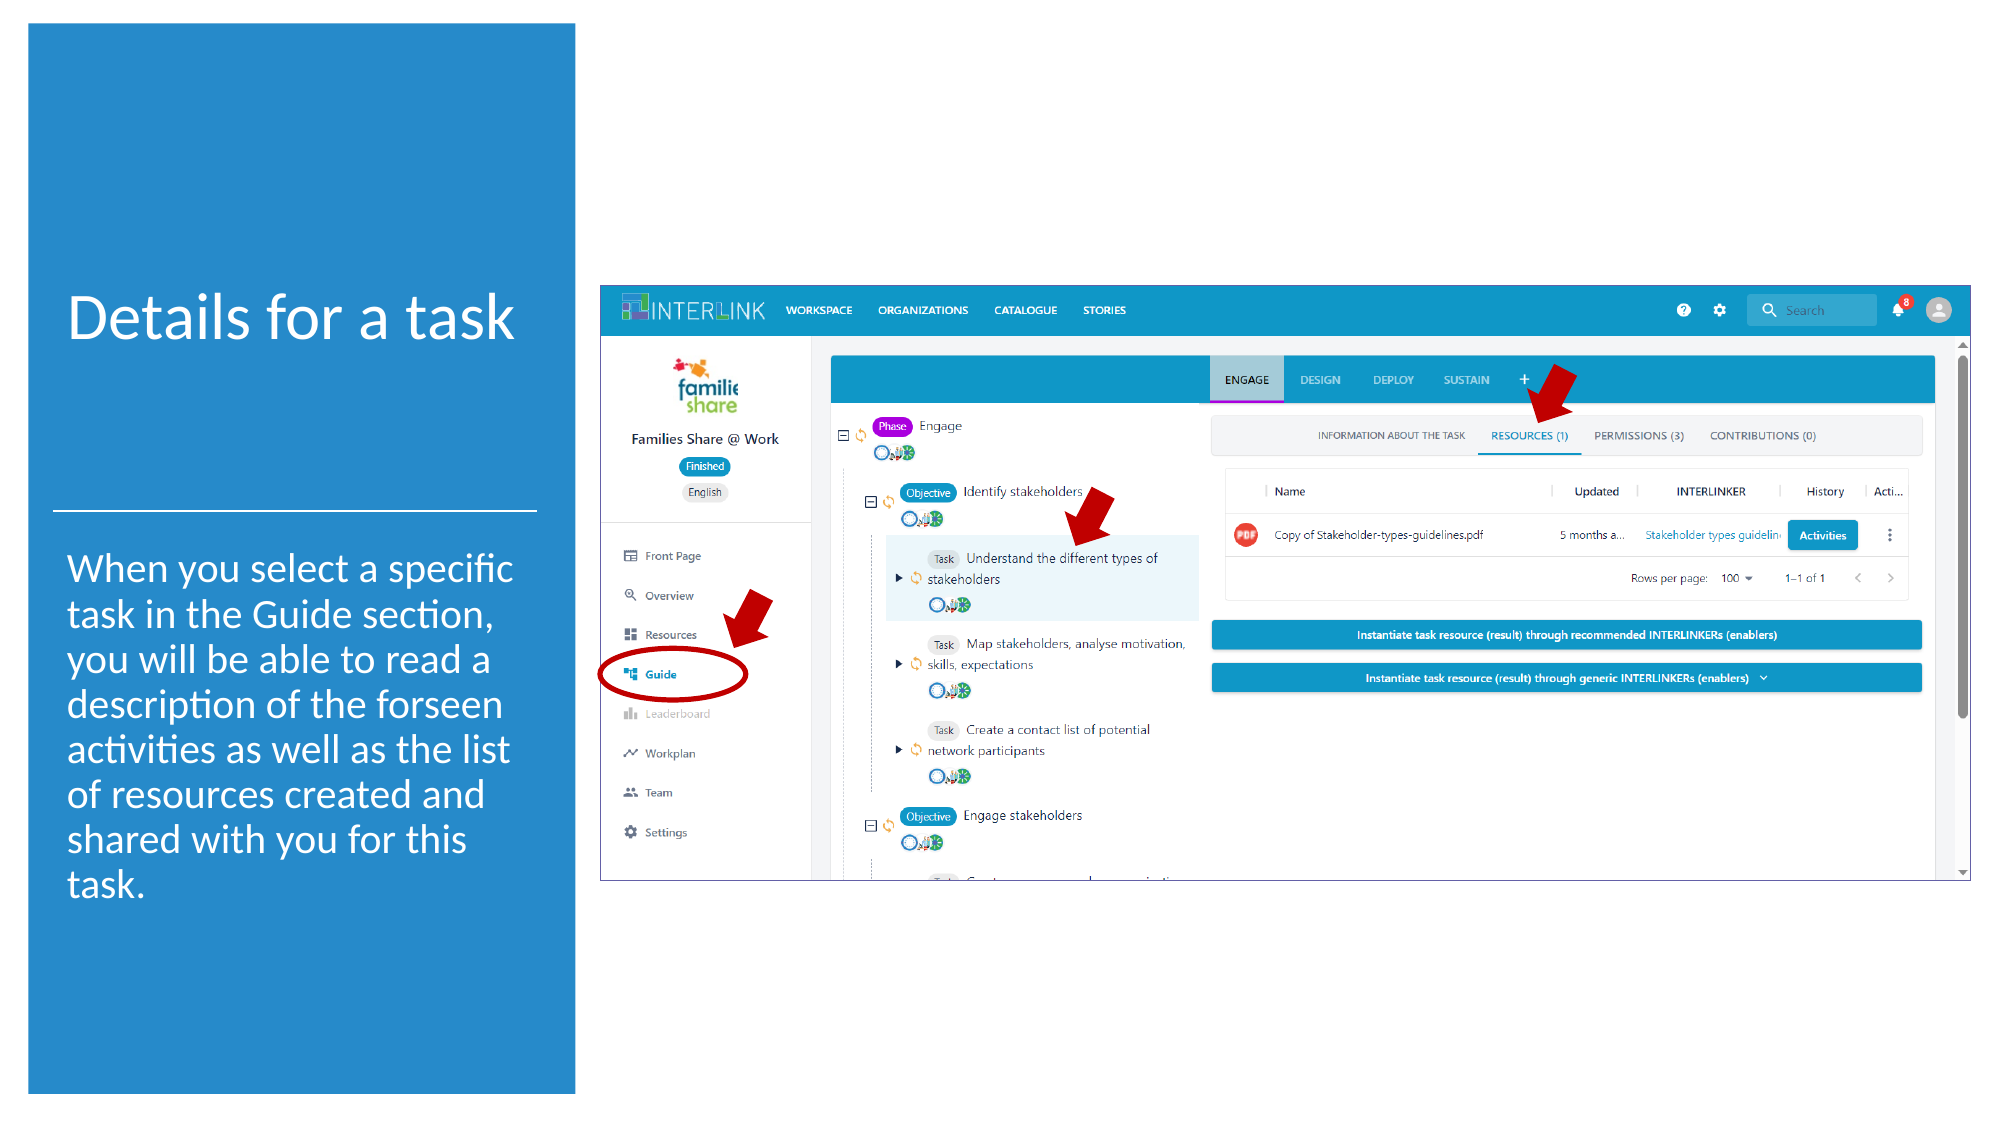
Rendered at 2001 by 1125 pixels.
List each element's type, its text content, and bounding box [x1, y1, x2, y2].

picture [1678, 304, 1690, 316]
picture [1715, 304, 1725, 316]
text_box [28, 23, 576, 1094]
picture [791, 307, 798, 313]
picture [1748, 295, 1876, 325]
picture [1927, 298, 1951, 322]
picture [1893, 294, 1914, 316]
text_box Details for a task [52, 264, 538, 360]
picture [717, 303, 728, 319]
picture [599, 285, 1971, 881]
picture [623, 294, 648, 319]
text_box When you select a specific task in the Guide section, you will be able to read a description of the forseen activities as well as the list of resources created and shared with you for this task. [0, 539, 551, 964]
